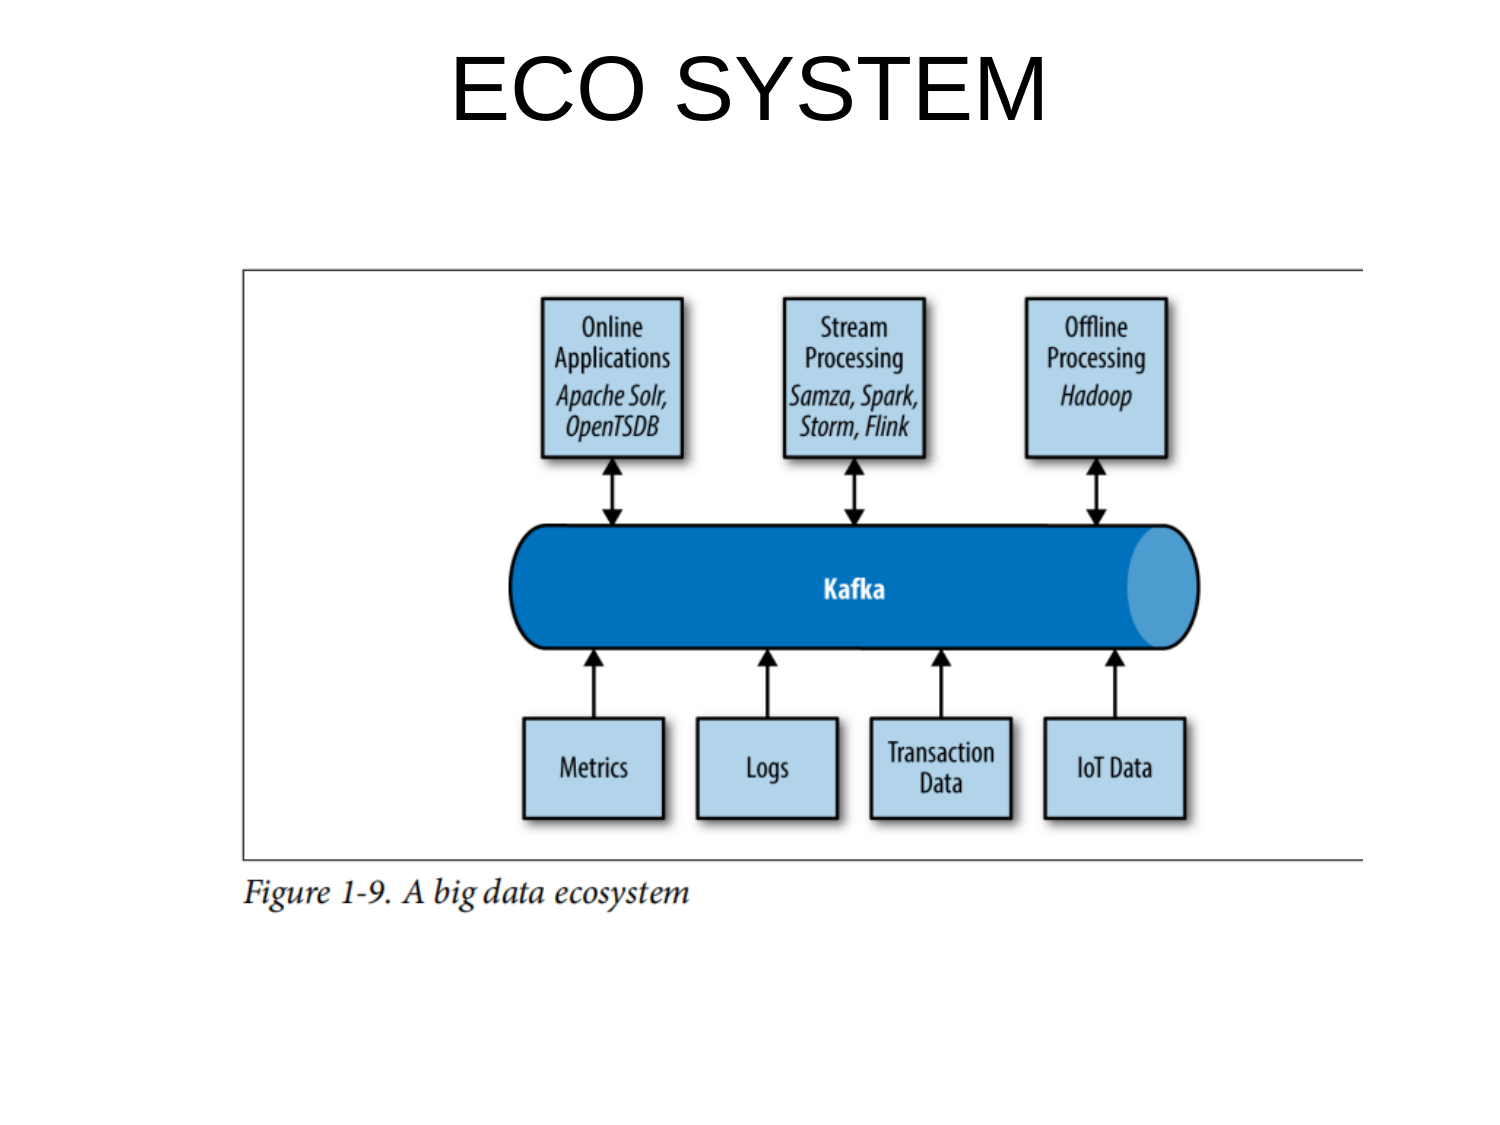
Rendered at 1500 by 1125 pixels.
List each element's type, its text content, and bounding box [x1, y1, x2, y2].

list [135, 191, 1363, 934]
title ECO SYSTEM [74, 44, 1426, 233]
